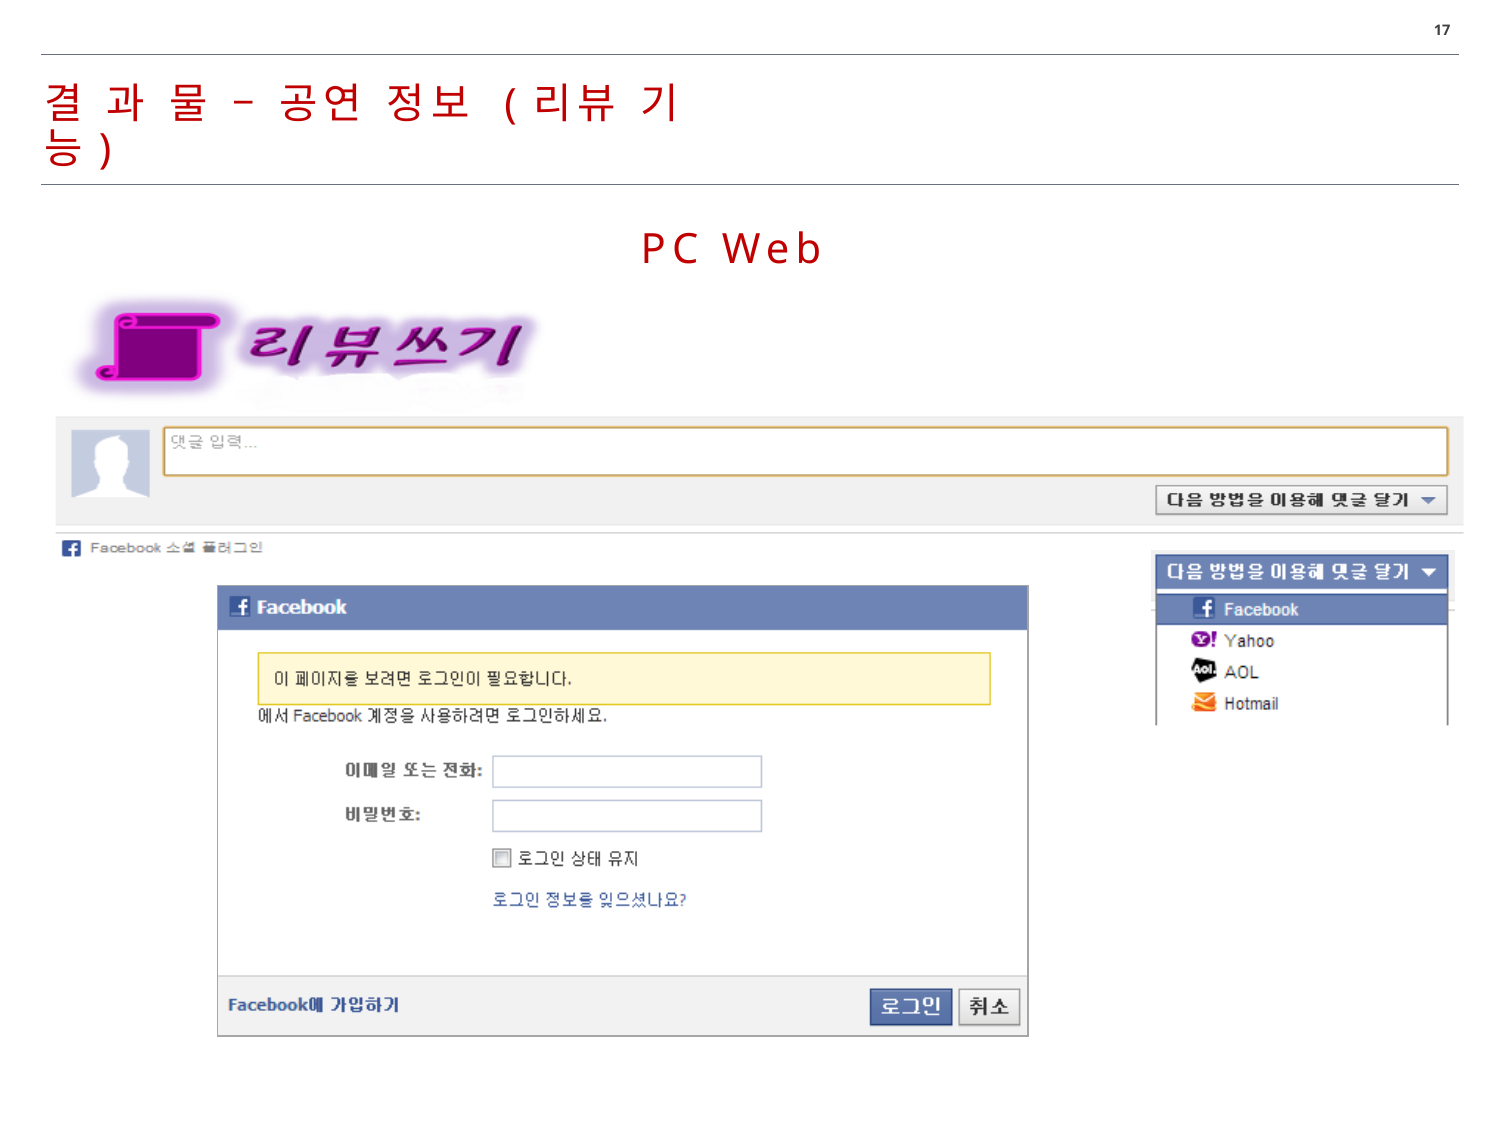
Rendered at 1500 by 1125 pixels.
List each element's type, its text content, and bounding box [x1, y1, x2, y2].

text_box PC Web [625, 219, 874, 277]
text_box 결 과 물 – 공연 정보 (리뷰 기능) [29, 75, 762, 181]
picture [17, 278, 1481, 736]
picture [218, 585, 1028, 1036]
text_box 17 [1092, 15, 1477, 46]
